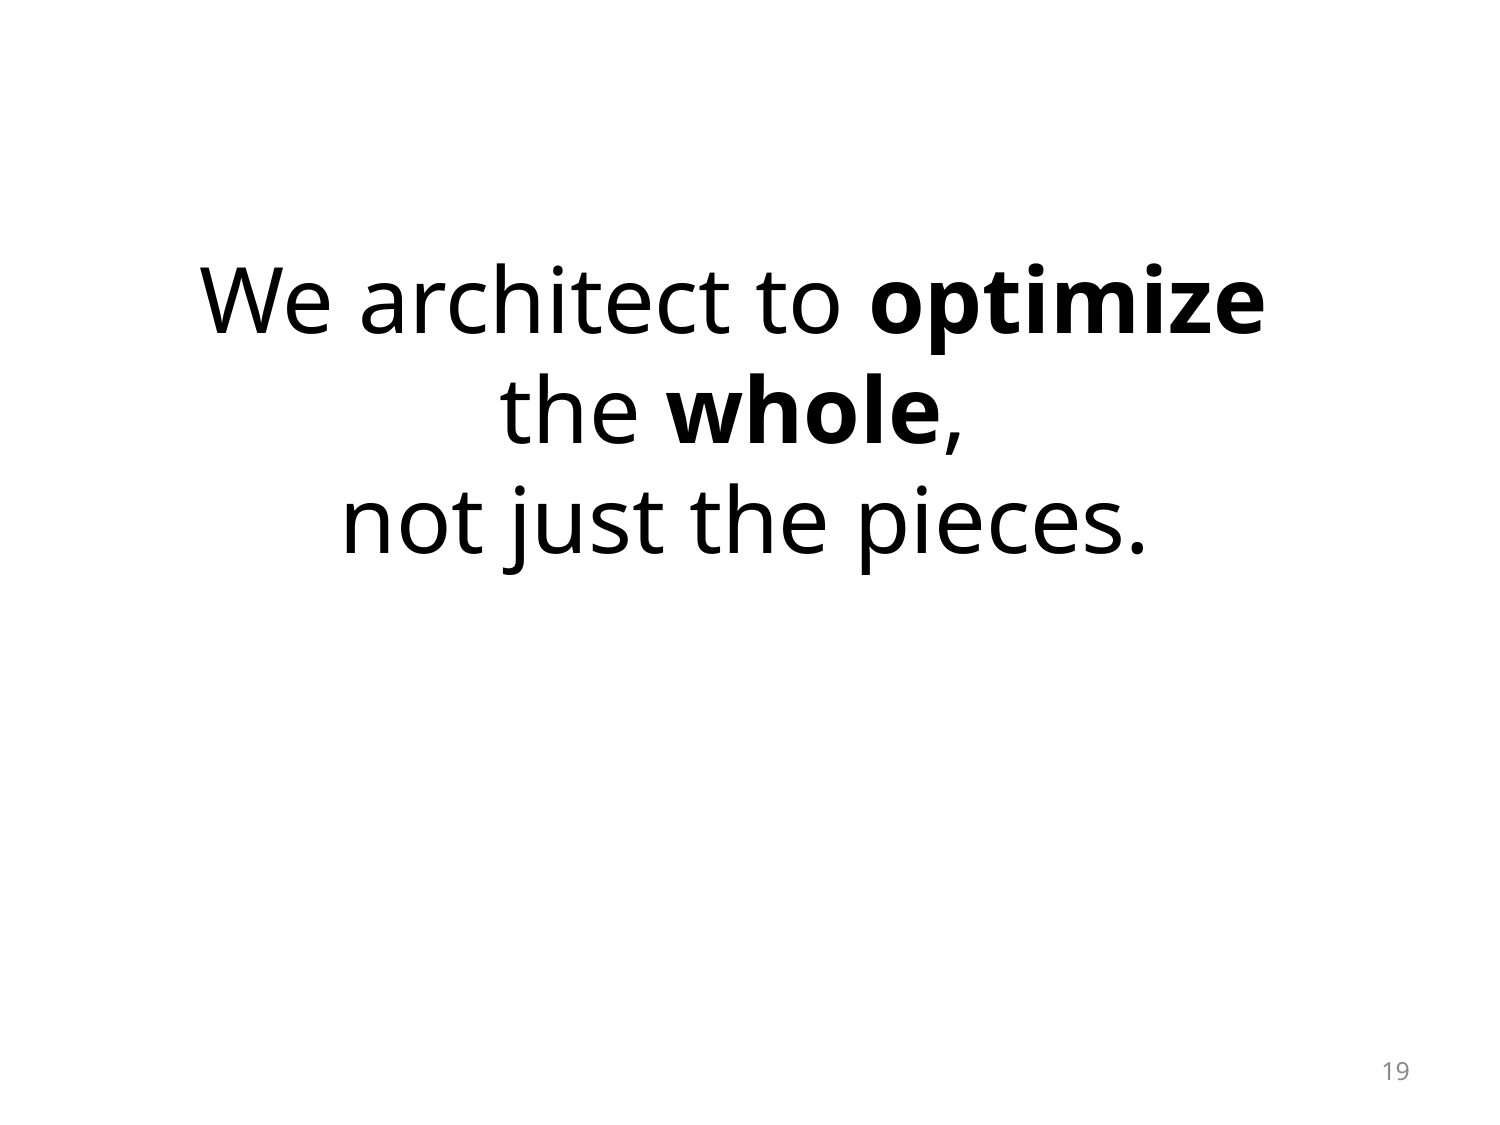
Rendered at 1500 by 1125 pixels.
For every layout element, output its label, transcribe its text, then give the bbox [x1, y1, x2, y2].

text_box We architect to optimize the whole, not just the pieces. [0, 234, 1496, 579]
slide_number 19 [1074, 1042, 1425, 1103]
